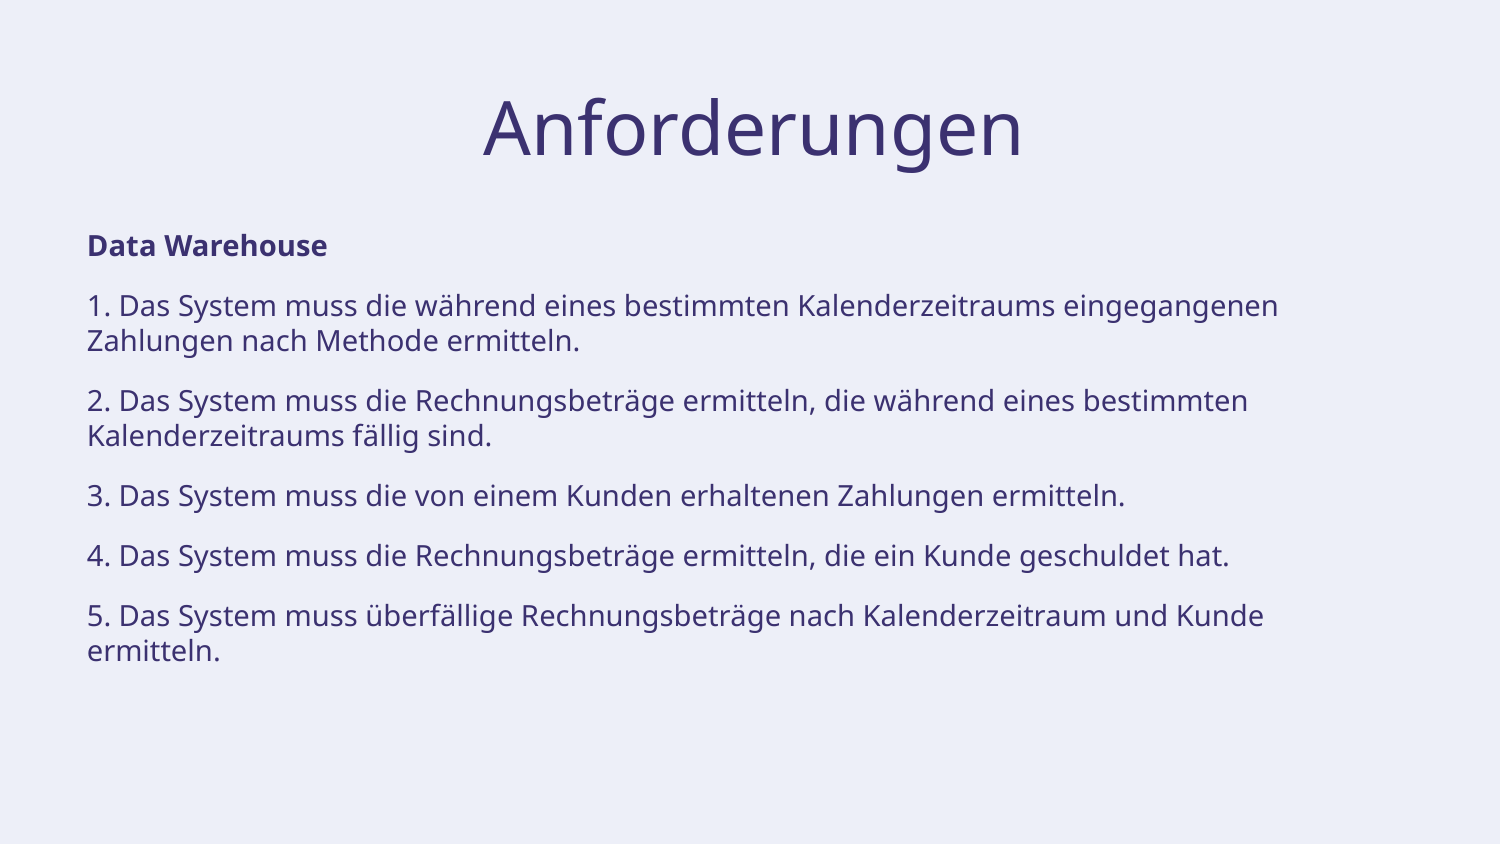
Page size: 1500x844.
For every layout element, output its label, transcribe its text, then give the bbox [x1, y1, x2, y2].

title Anforderungen [121, 65, 1387, 160]
text_box Data Warehouse 1. Das System muss die während eines bestimmten Kalenderzeitraums eingegangenen Zahlungen nach Methode ermitteln. 2. Das System muss die Rechnungsbeträge ermitteln, die während eines bestimmten Kalenderzeitraums fällig sind. 3. Das System muss die von einem Kunden erhaltenen Zahlungen ermitteln. 4. Das System muss die Rechnungsbeträge ermitteln, die ein Kunde geschuldet hat. 5. Das System muss überfällige Rechnungsbeträge nach Kalenderzeitraum und Kunde ermitteln. [71, 212, 1337, 682]
